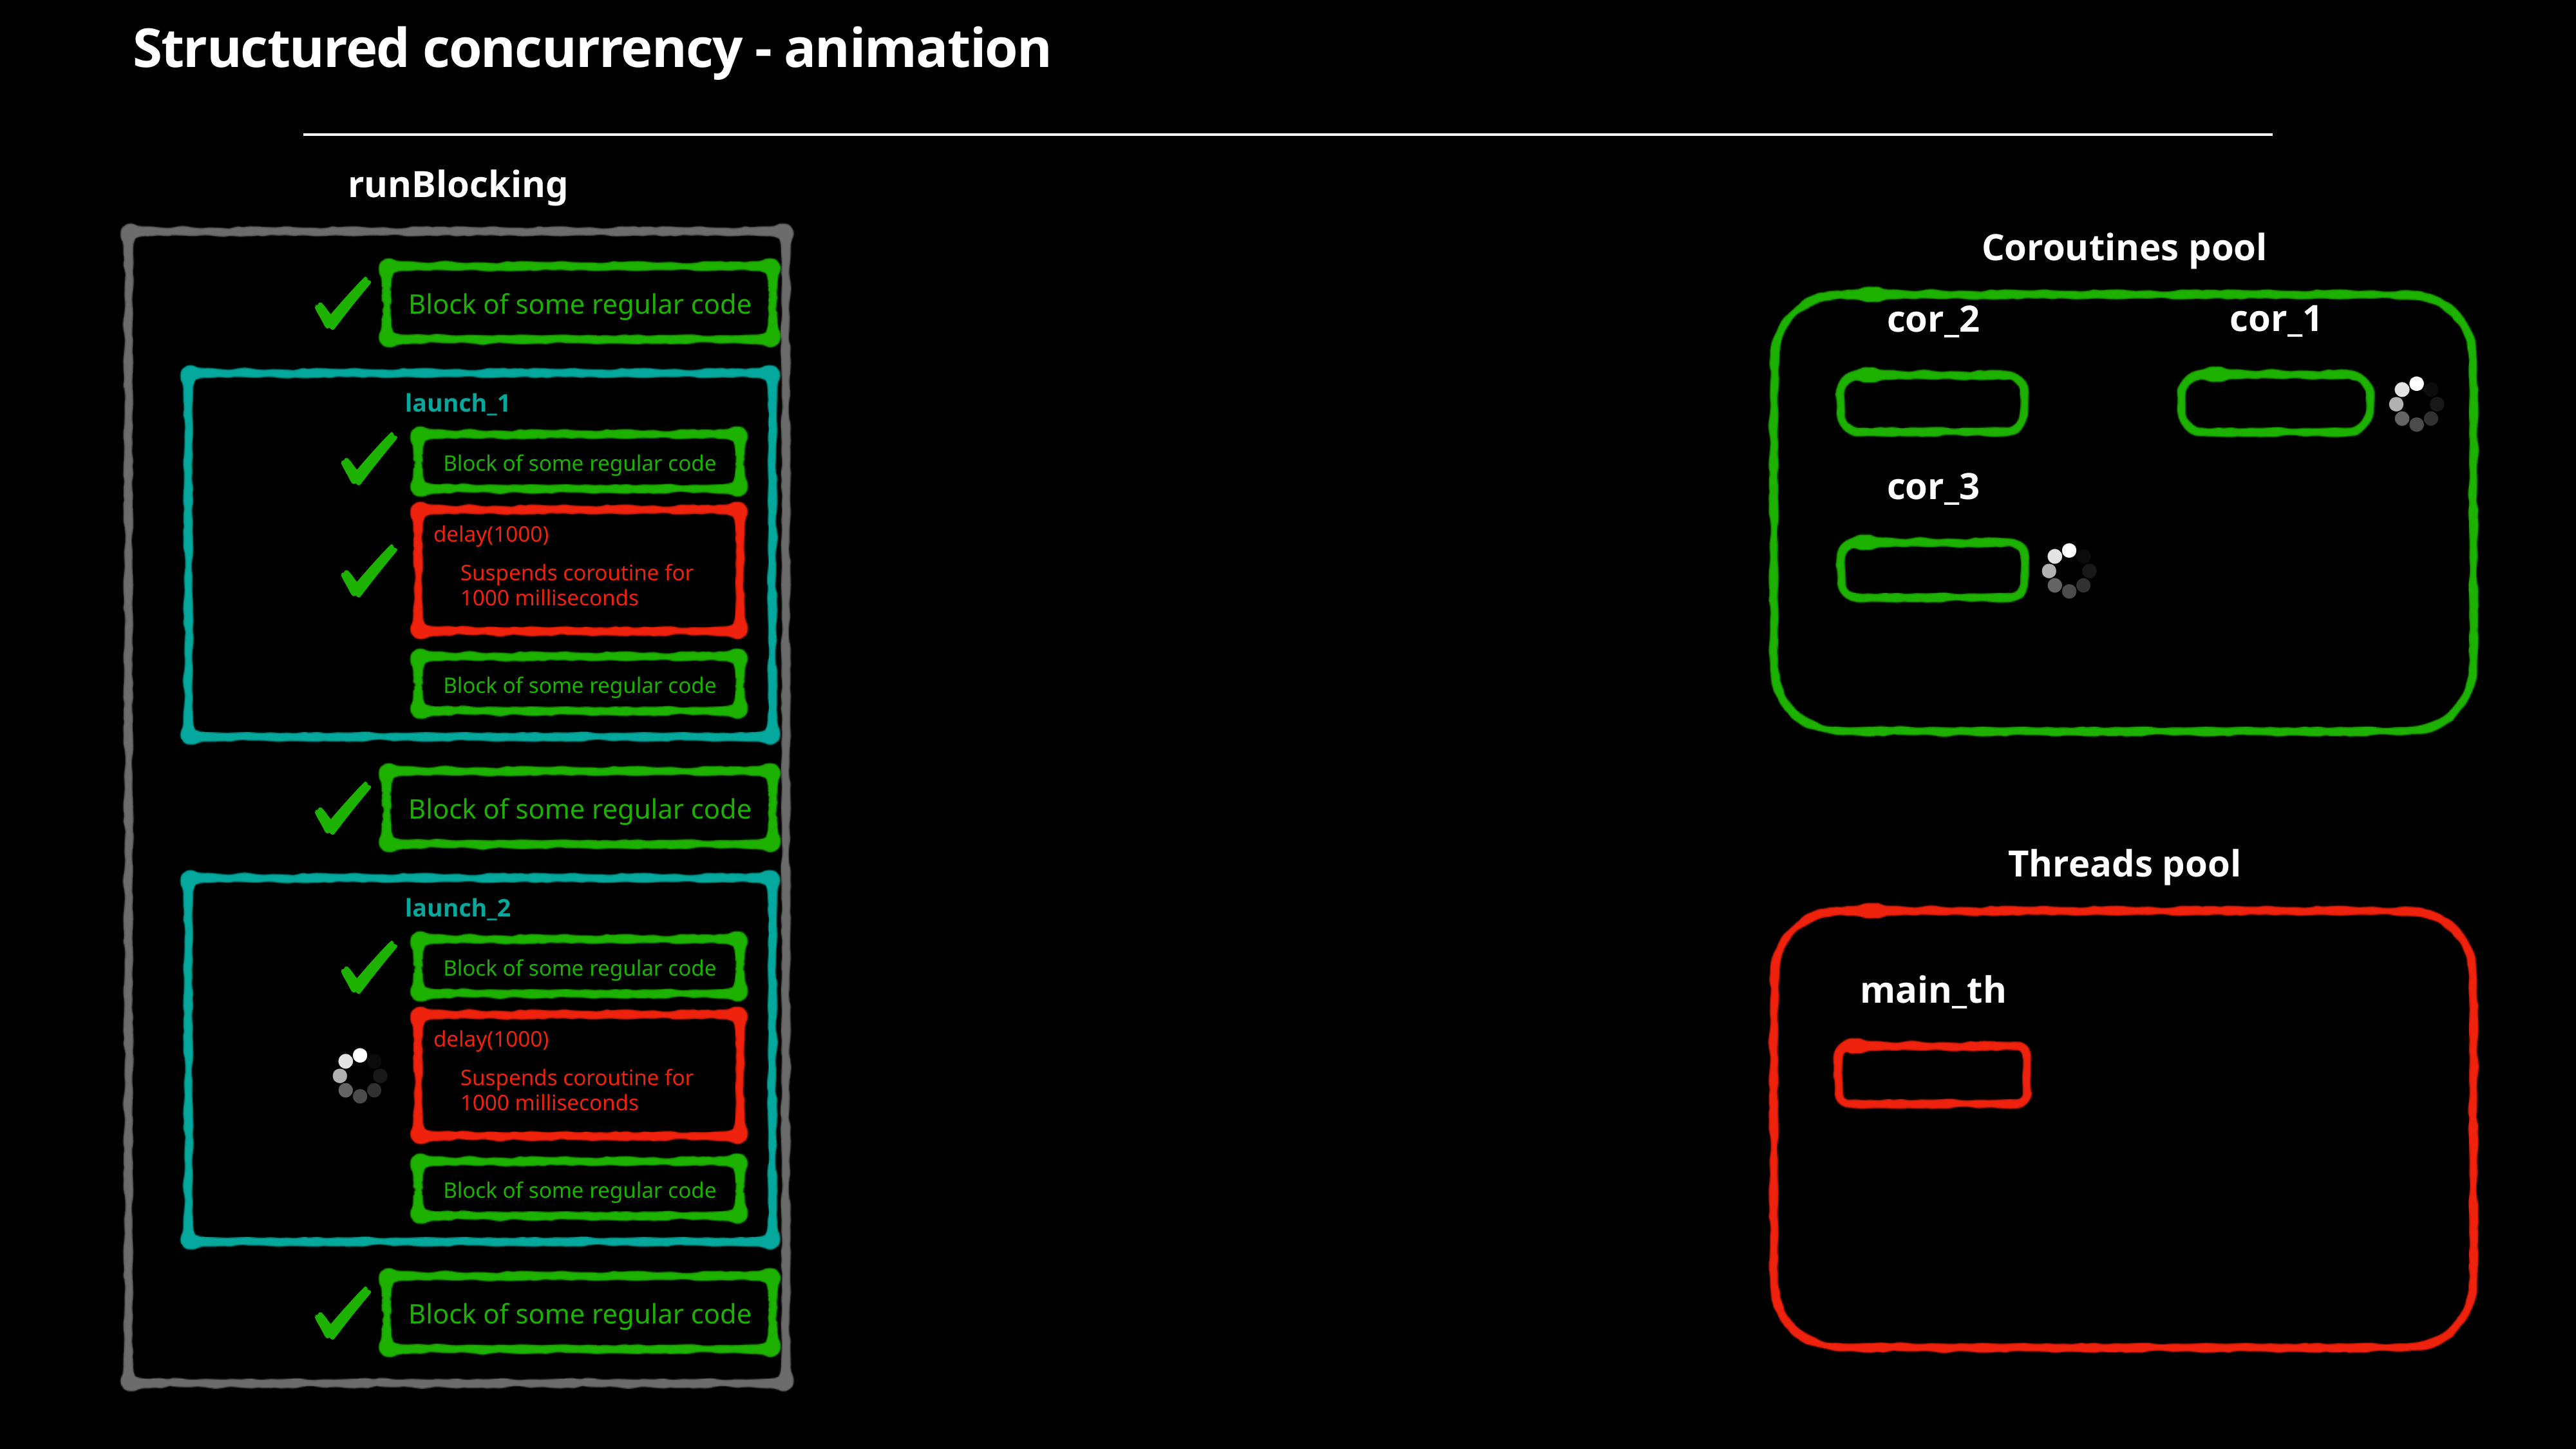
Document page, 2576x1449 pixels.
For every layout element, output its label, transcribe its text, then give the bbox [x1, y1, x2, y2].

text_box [407, 1150, 753, 1229]
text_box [1763, 218, 2487, 307]
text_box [1763, 444, 2487, 744]
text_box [1716, 475, 2151, 611]
picture [2039, 540, 2100, 601]
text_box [407, 645, 753, 724]
picture [2386, 374, 2447, 435]
picture [177, 362, 785, 750]
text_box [2059, 307, 2494, 445]
title Structured concurrency - animation [127, 21, 2449, 98]
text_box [375, 1265, 785, 1361]
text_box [407, 423, 753, 498]
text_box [407, 928, 753, 1003]
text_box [117, 155, 799, 1397]
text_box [375, 760, 785, 857]
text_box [375, 255, 785, 352]
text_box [1716, 978, 2151, 1117]
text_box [1716, 307, 2151, 444]
picture [177, 867, 785, 1255]
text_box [1763, 835, 2487, 1361]
